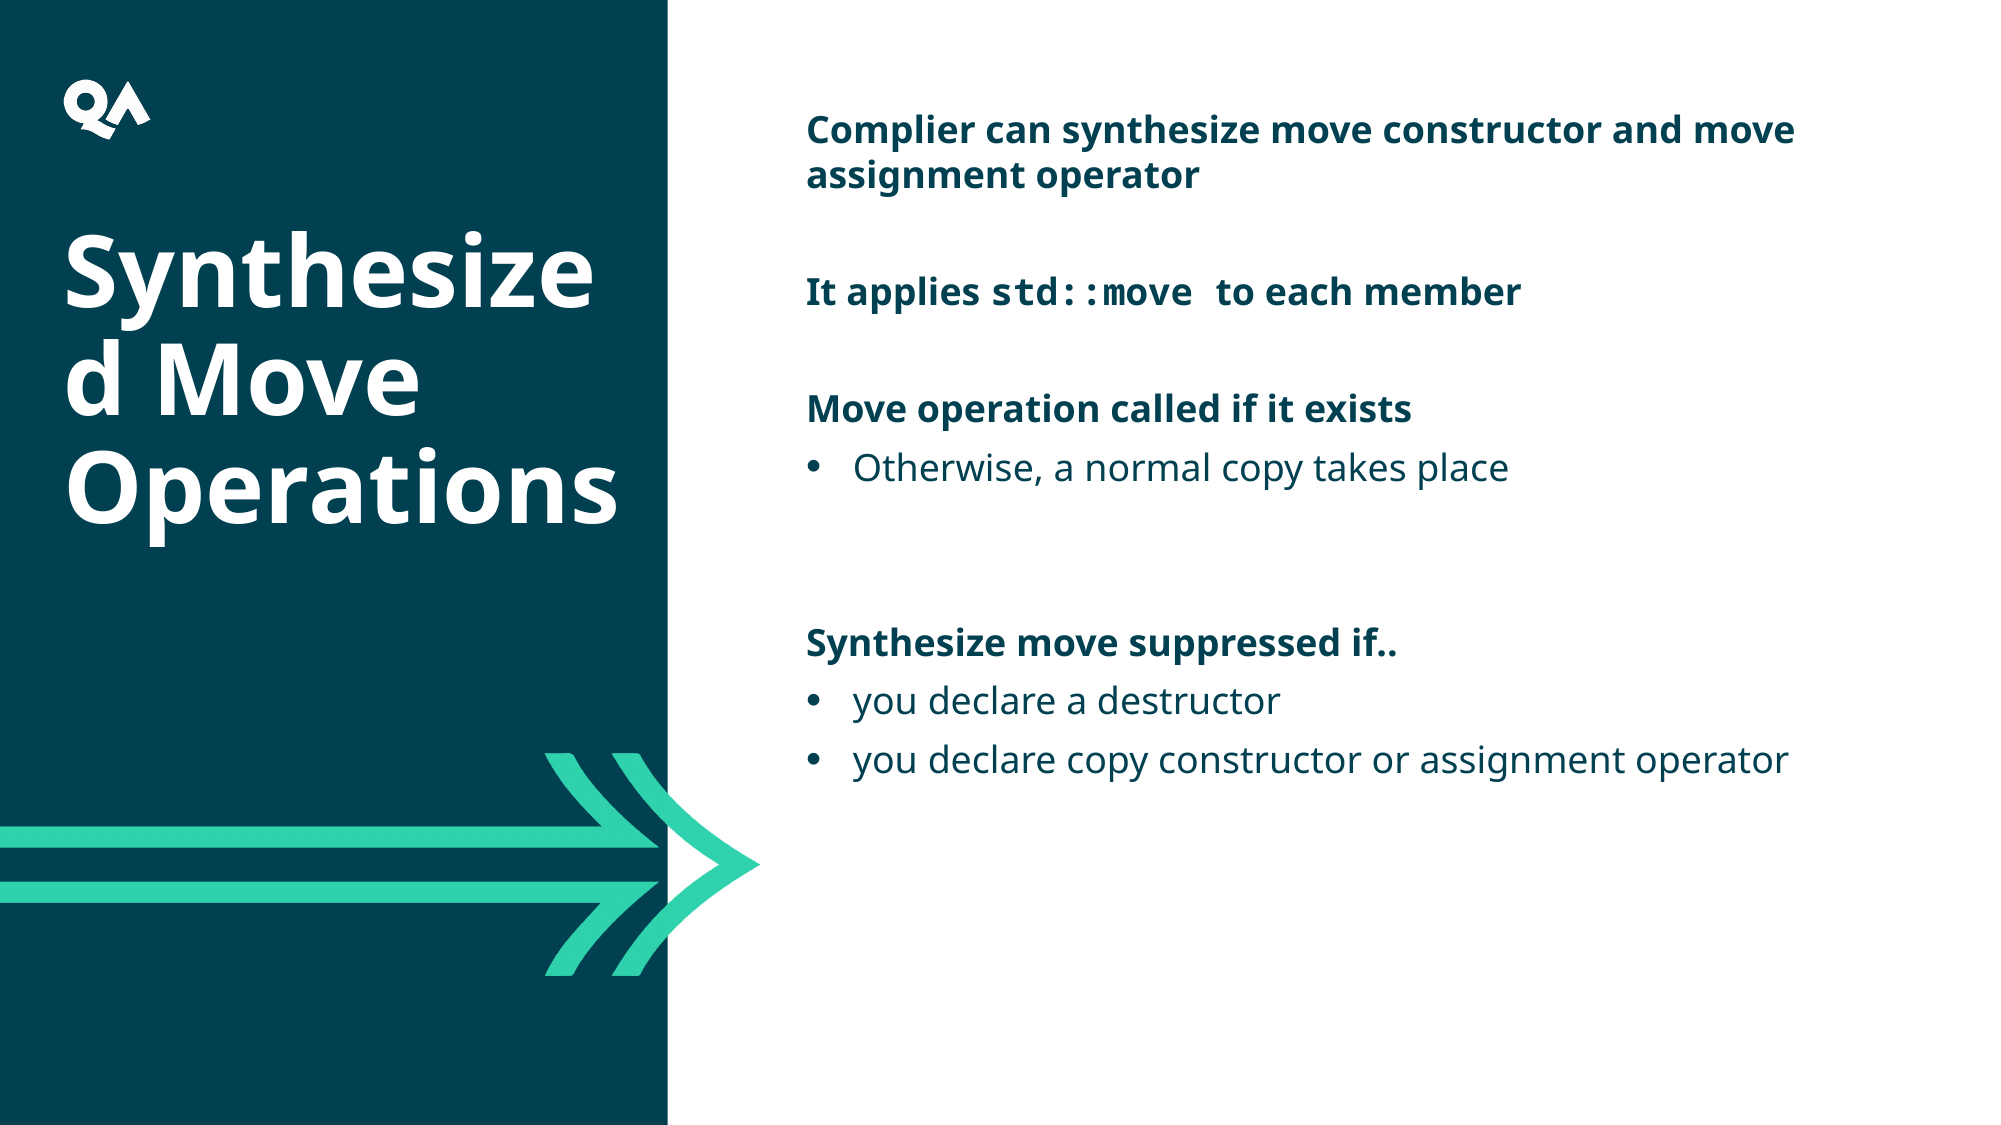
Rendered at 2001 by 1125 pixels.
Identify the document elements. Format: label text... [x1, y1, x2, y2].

picture [107, 83, 149, 124]
picture [0, 754, 657, 847]
picture [64, 80, 114, 139]
list Synthesized Move Operations [63, 221, 628, 673]
picture [613, 727, 775, 995]
list Complier can synthesize move constructor and move assignment operator It applies std::move to each member Move operation called if it exists Otherwise, a normal copy takes place Synthesize move suppressed if.. you declare a destructor you declare copy constructor or assignment operator [806, 105, 1896, 1005]
picture [0, 882, 657, 975]
